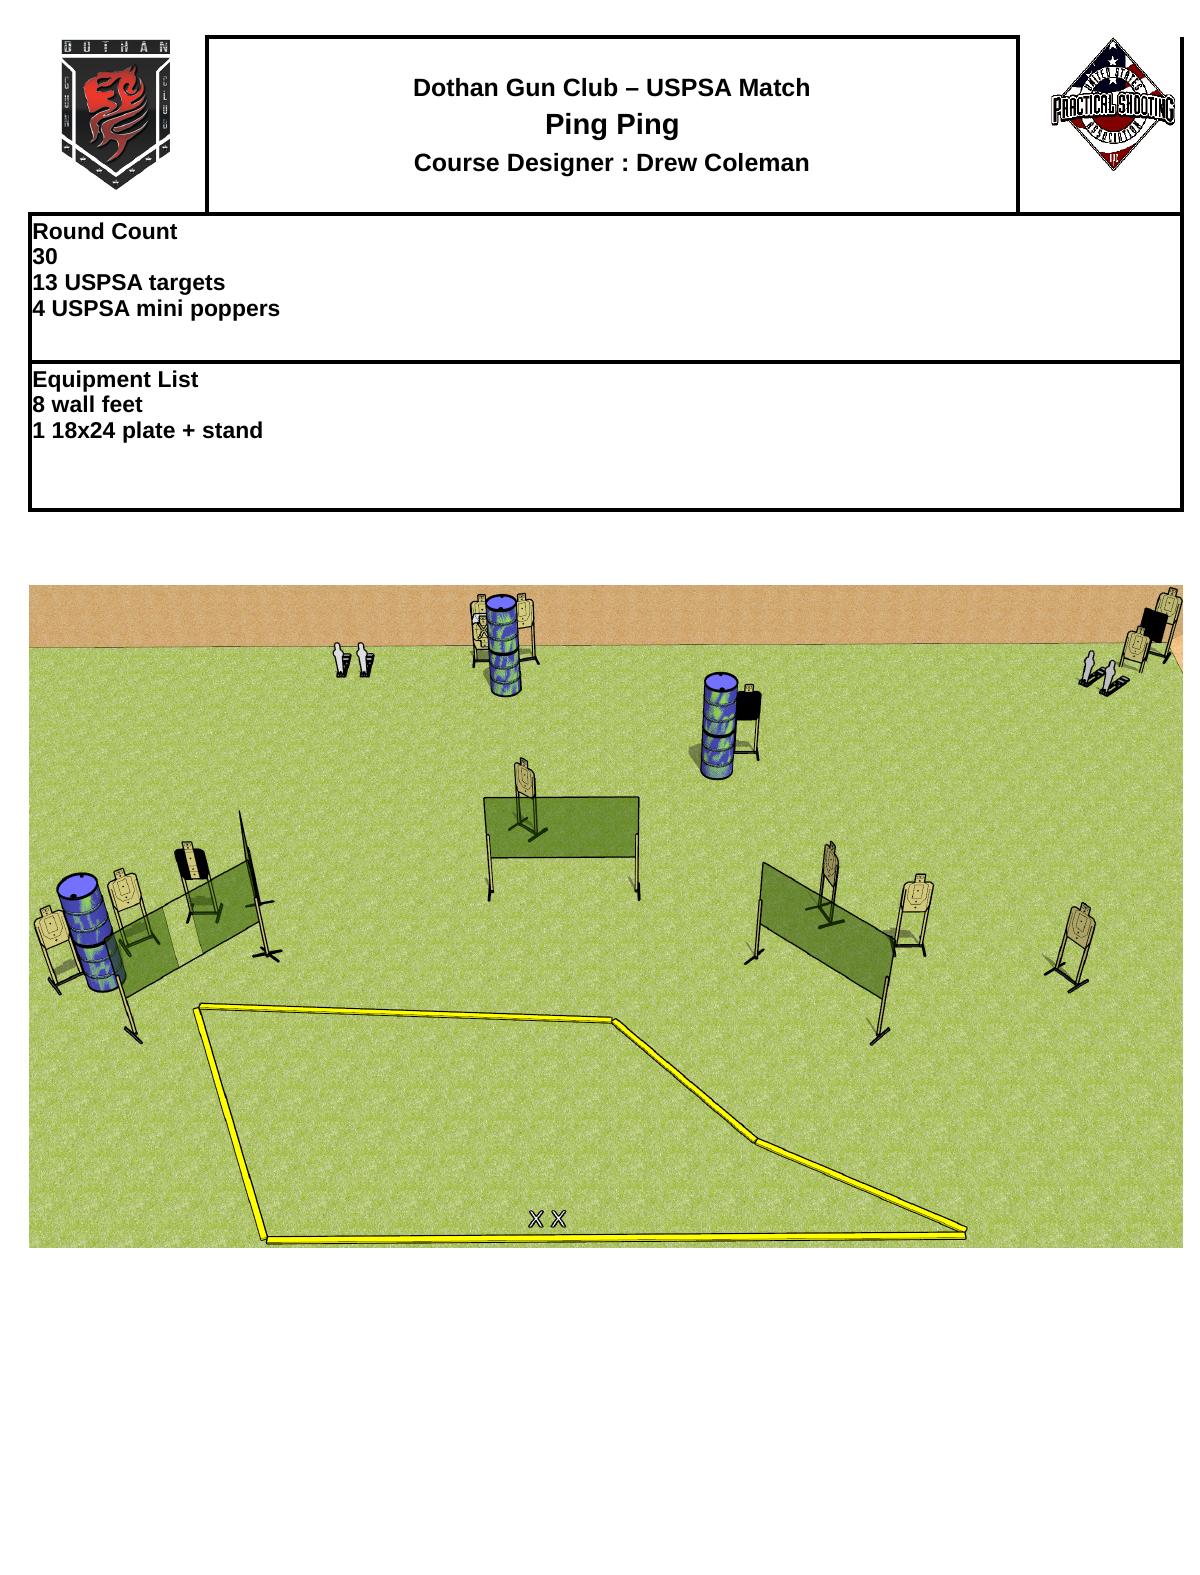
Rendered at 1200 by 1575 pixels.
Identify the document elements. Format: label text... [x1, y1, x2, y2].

table_header [30, 37, 205, 212]
picture [29, 585, 1183, 1248]
picture [58, 36, 173, 193]
table_cell Equipment List 8 wall feet 1 18x24 plate + stand [32, 364, 1180, 508]
table_header Dothan Gun Club – USPSA Match Ping Ping Course Designer : Drew Coleman [209, 39, 1016, 212]
table_cell Round Count 30 13 USPSA targets 4 USPSA mini poppers [32, 216, 1180, 360]
picture [1044, 36, 1183, 175]
table_header [1020, 37, 1180, 212]
